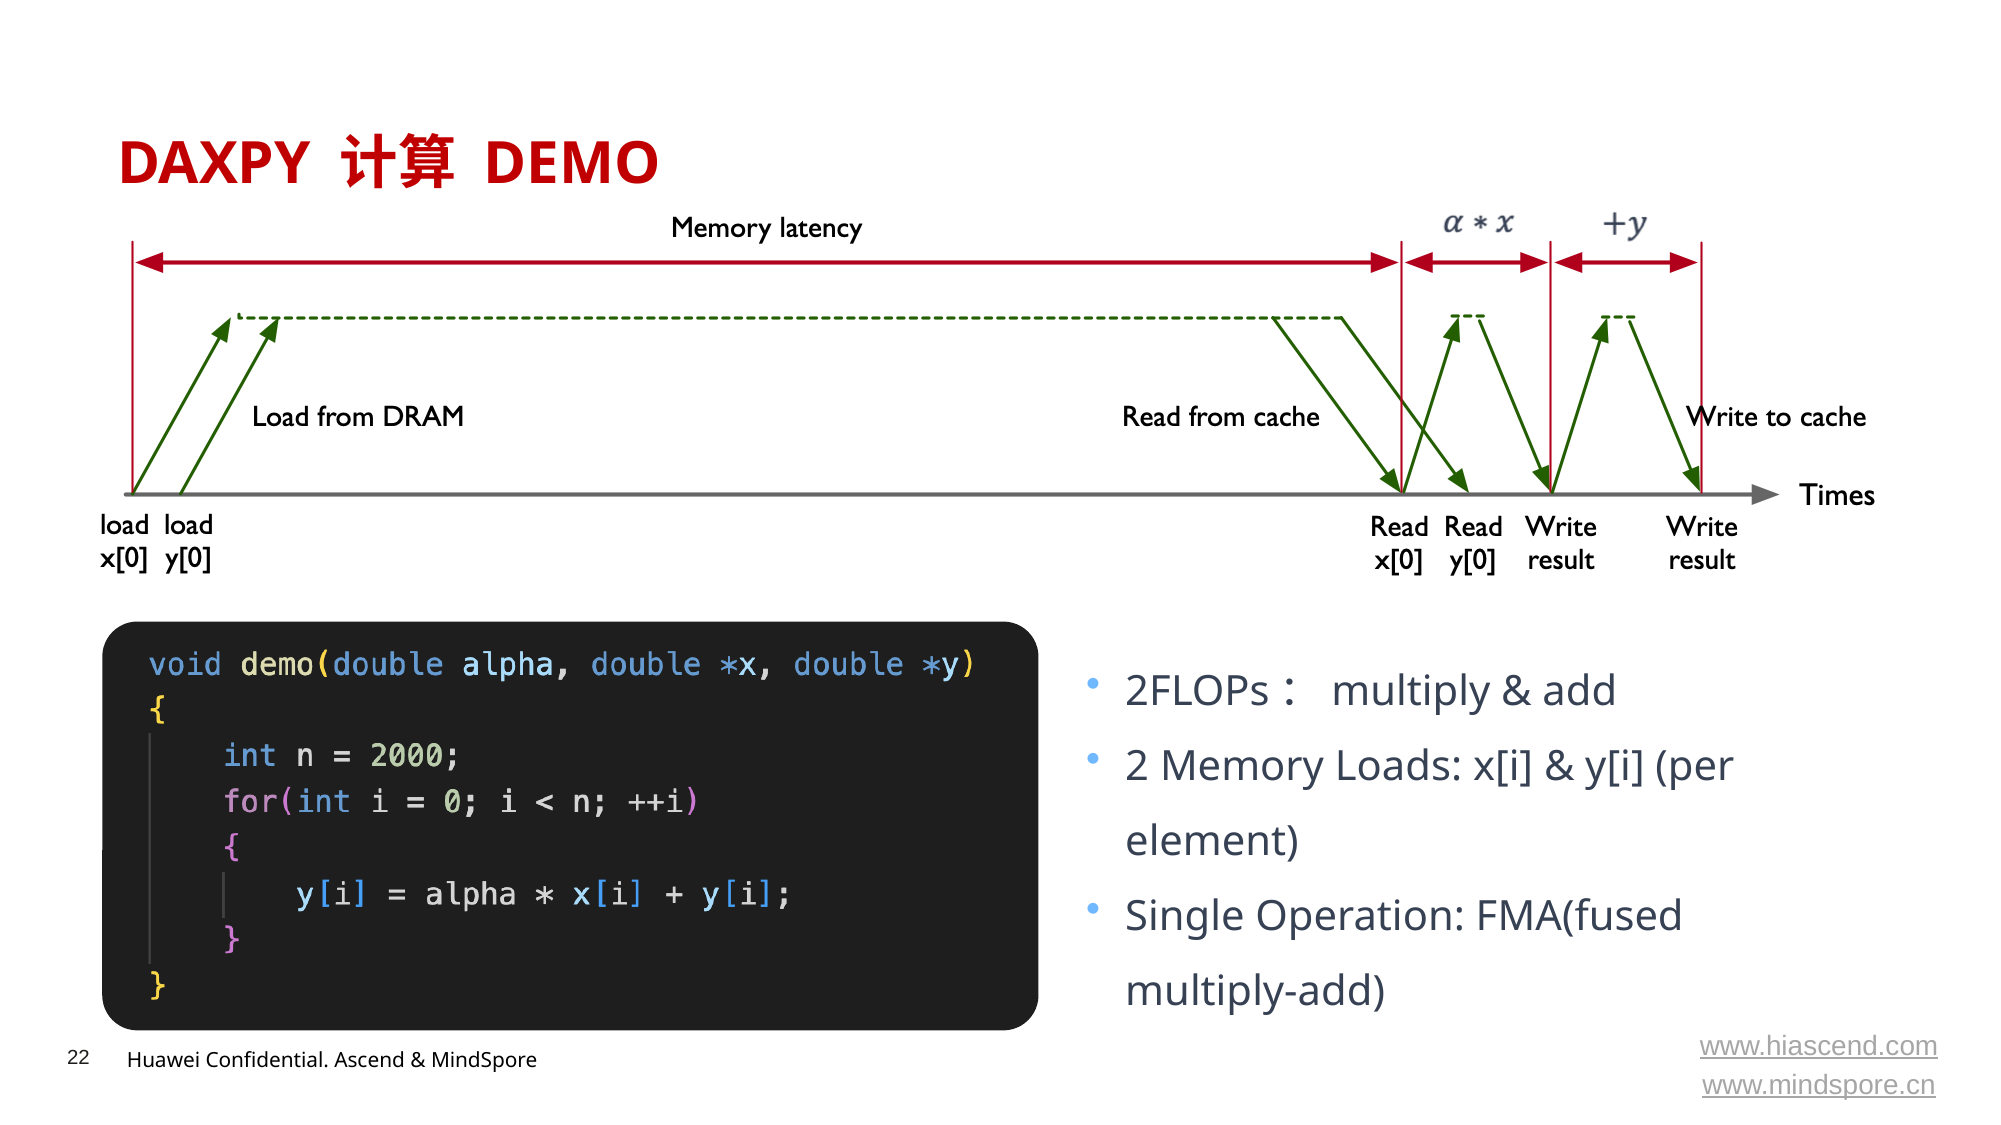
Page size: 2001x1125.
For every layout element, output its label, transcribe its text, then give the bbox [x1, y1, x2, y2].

picture [102, 621, 1039, 1031]
picture [90, 195, 1887, 584]
list 2FLOPs：multiply & add 2 Memory Loads: x[i] & y[i] (per element) Single Operation: FMA(fused multiply-add) [1071, 621, 1875, 1031]
title DAXPY 计算 DEMO [102, 111, 1901, 209]
